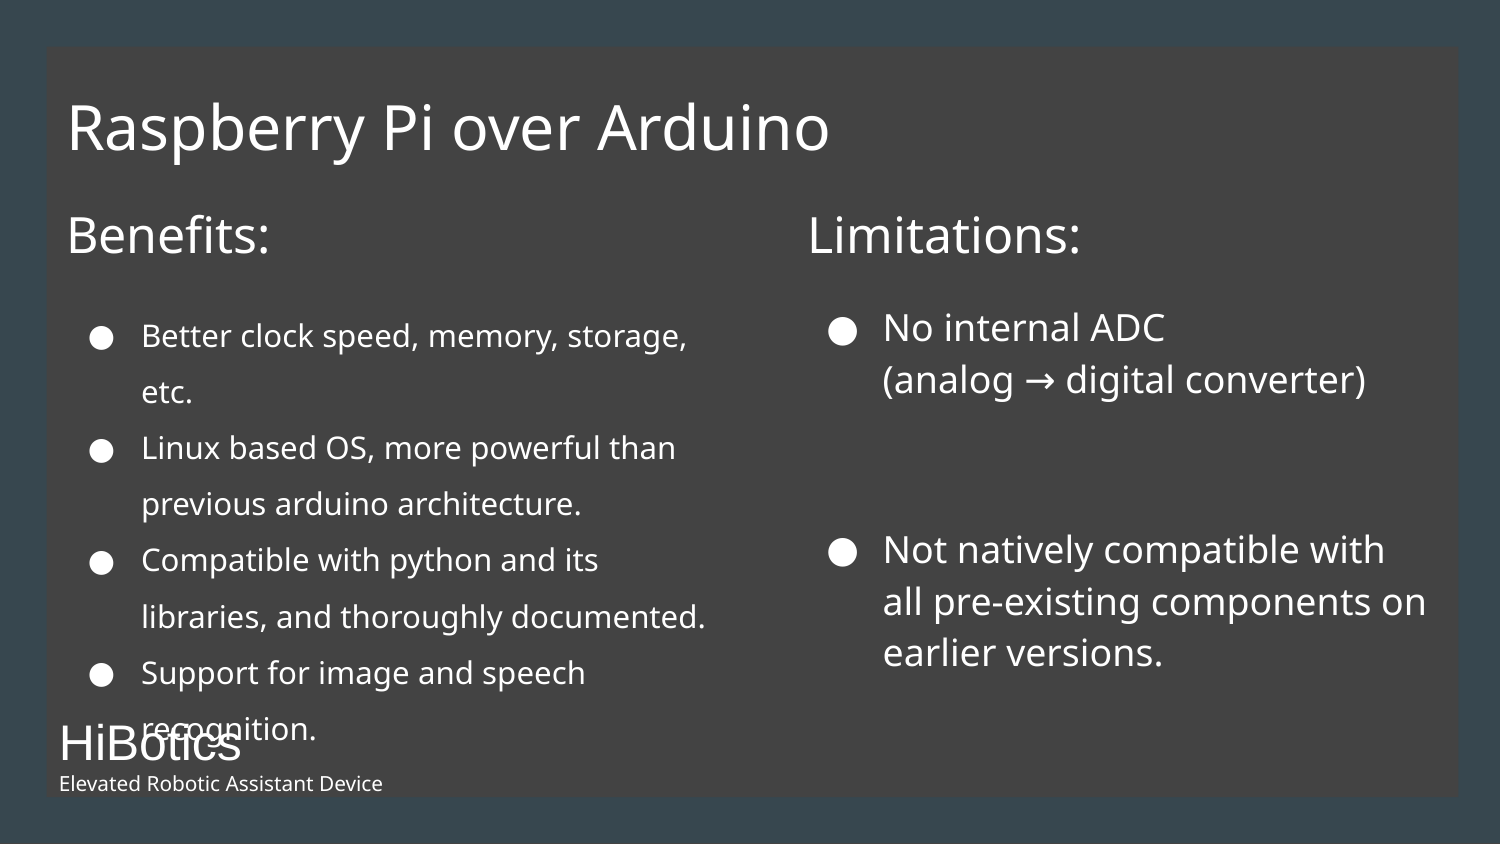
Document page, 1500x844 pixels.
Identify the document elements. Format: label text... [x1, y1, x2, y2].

title Raspberry Pi over Arduino [51, 72, 1449, 167]
list Benefits: Better clock speed, memory, storage, etc. Linux based OS, more powerful than previous arduino architecture. Compatible with python and its libraries, and thoroughly documented. Support for image and speech recognition. [51, 189, 737, 750]
list Limitations: No internal ADC (analog → digital converter) Not natively compatible with all pre-existing components on earlier versions. [792, 189, 1449, 750]
